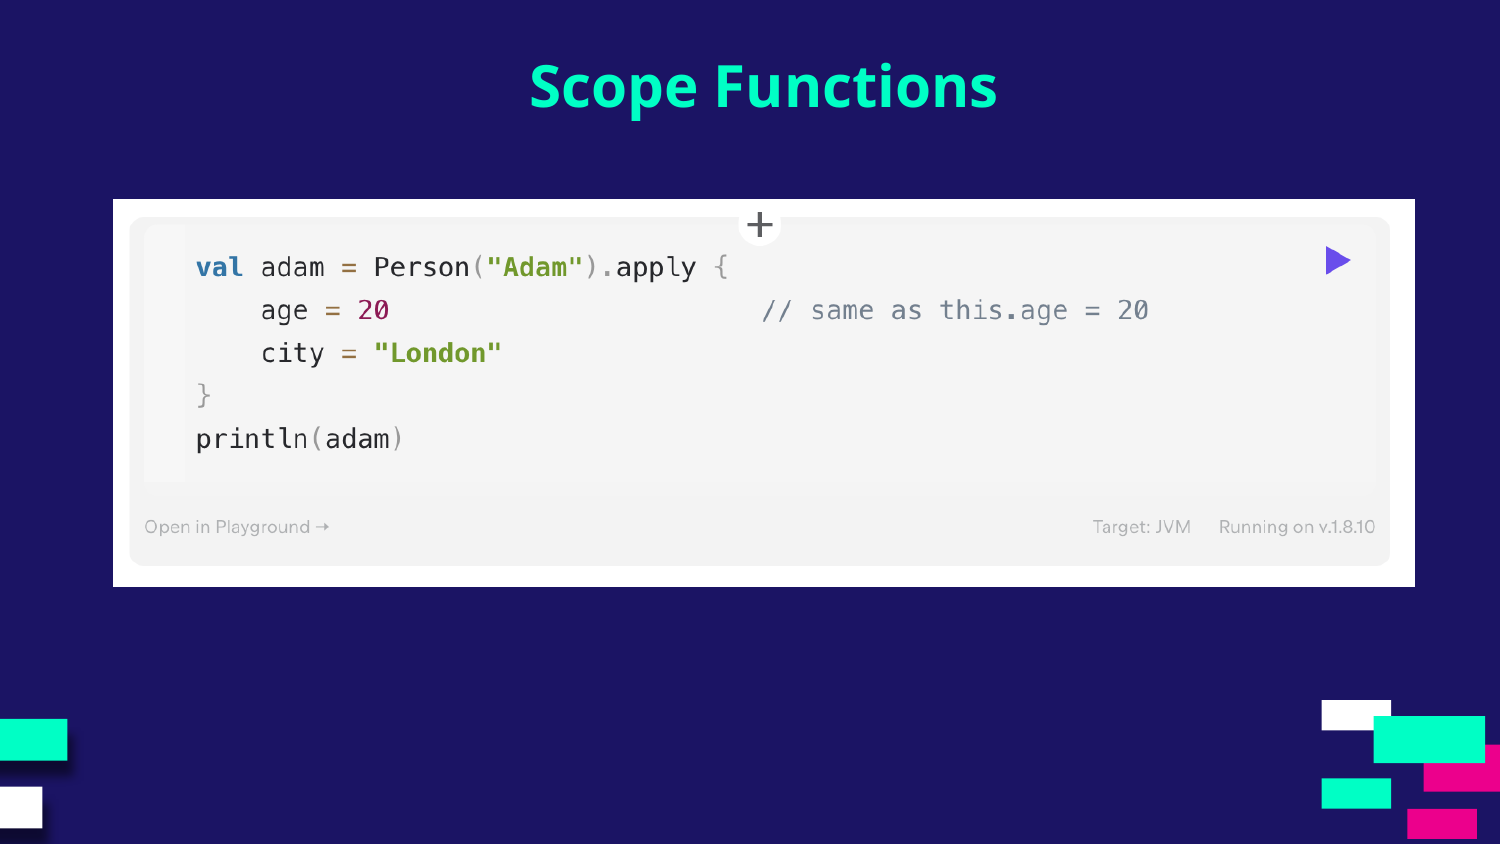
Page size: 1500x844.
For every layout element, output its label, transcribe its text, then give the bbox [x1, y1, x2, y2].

text_box [1373, 716, 1486, 764]
text_box [0, 718, 68, 761]
text_box [1321, 778, 1392, 809]
text_box [0, 786, 43, 829]
text_box [1423, 744, 1500, 792]
picture [113, 199, 1415, 588]
title Scope Functions [428, 33, 1101, 144]
text_box [1321, 700, 1392, 731]
text_box [1407, 808, 1477, 839]
